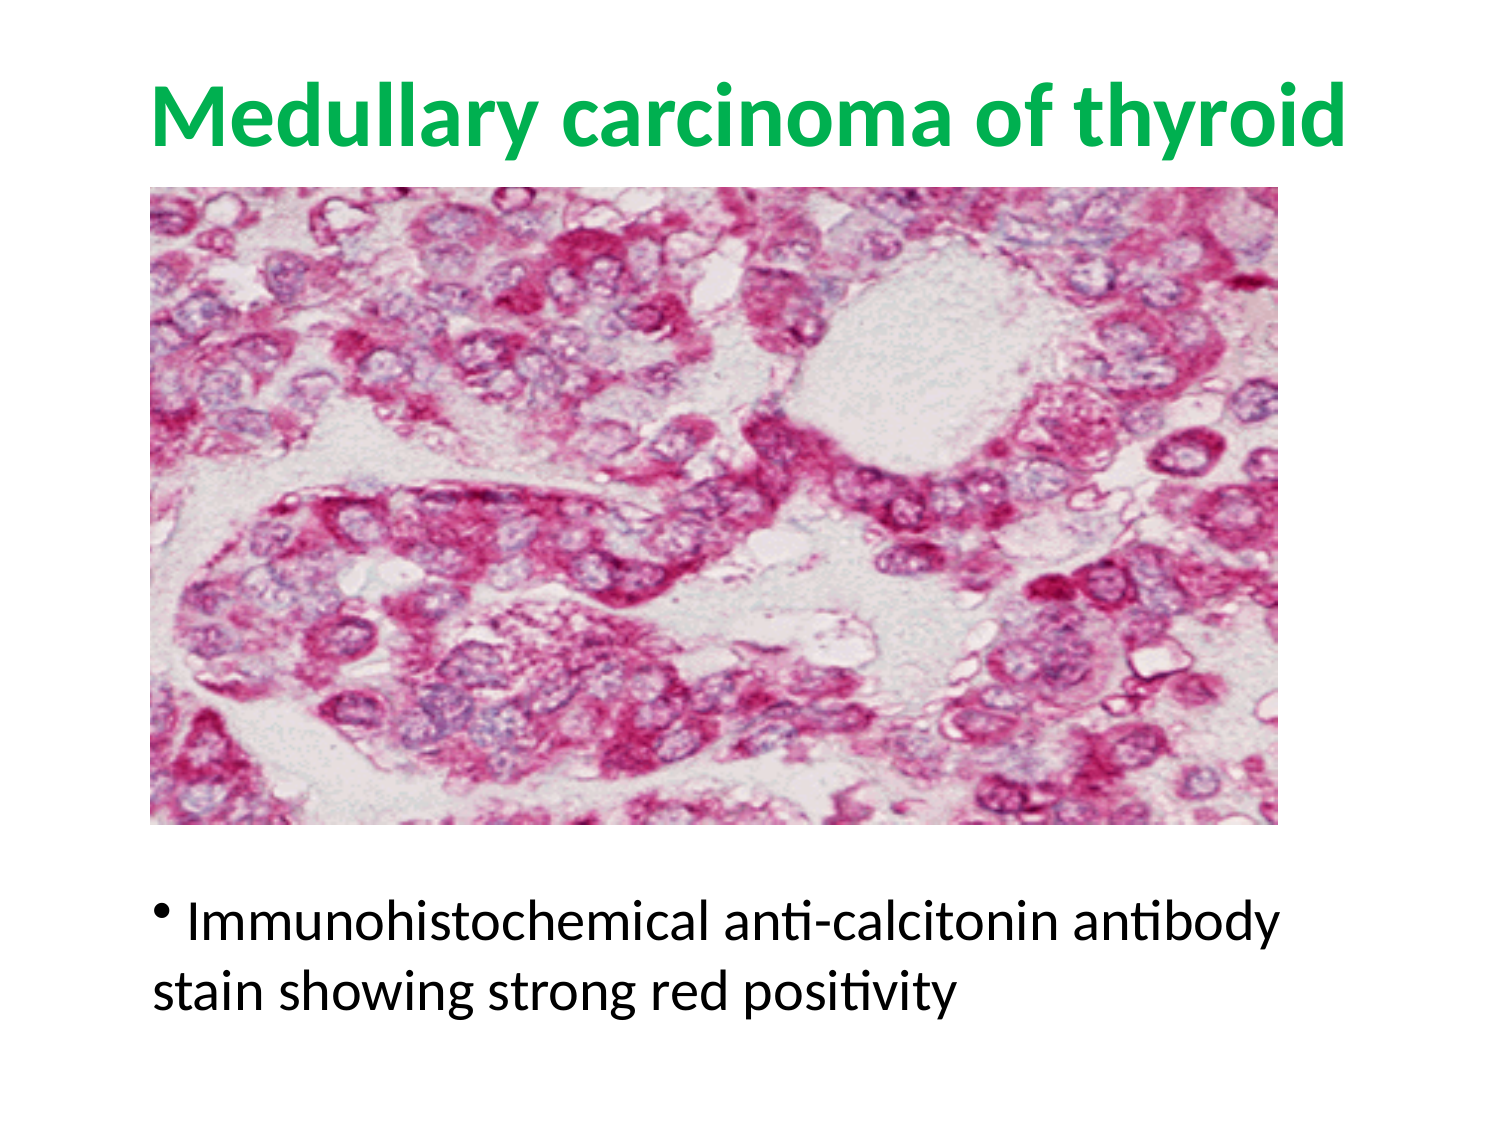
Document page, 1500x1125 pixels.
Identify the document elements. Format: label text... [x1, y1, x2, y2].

title Medullary carcinoma of thyroid [75, 45, 1425, 175]
picture [149, 187, 1279, 826]
text_box Immunohistochemical anti-calcitonin antibody stain showing strong red positivity [137, 874, 1325, 1030]
